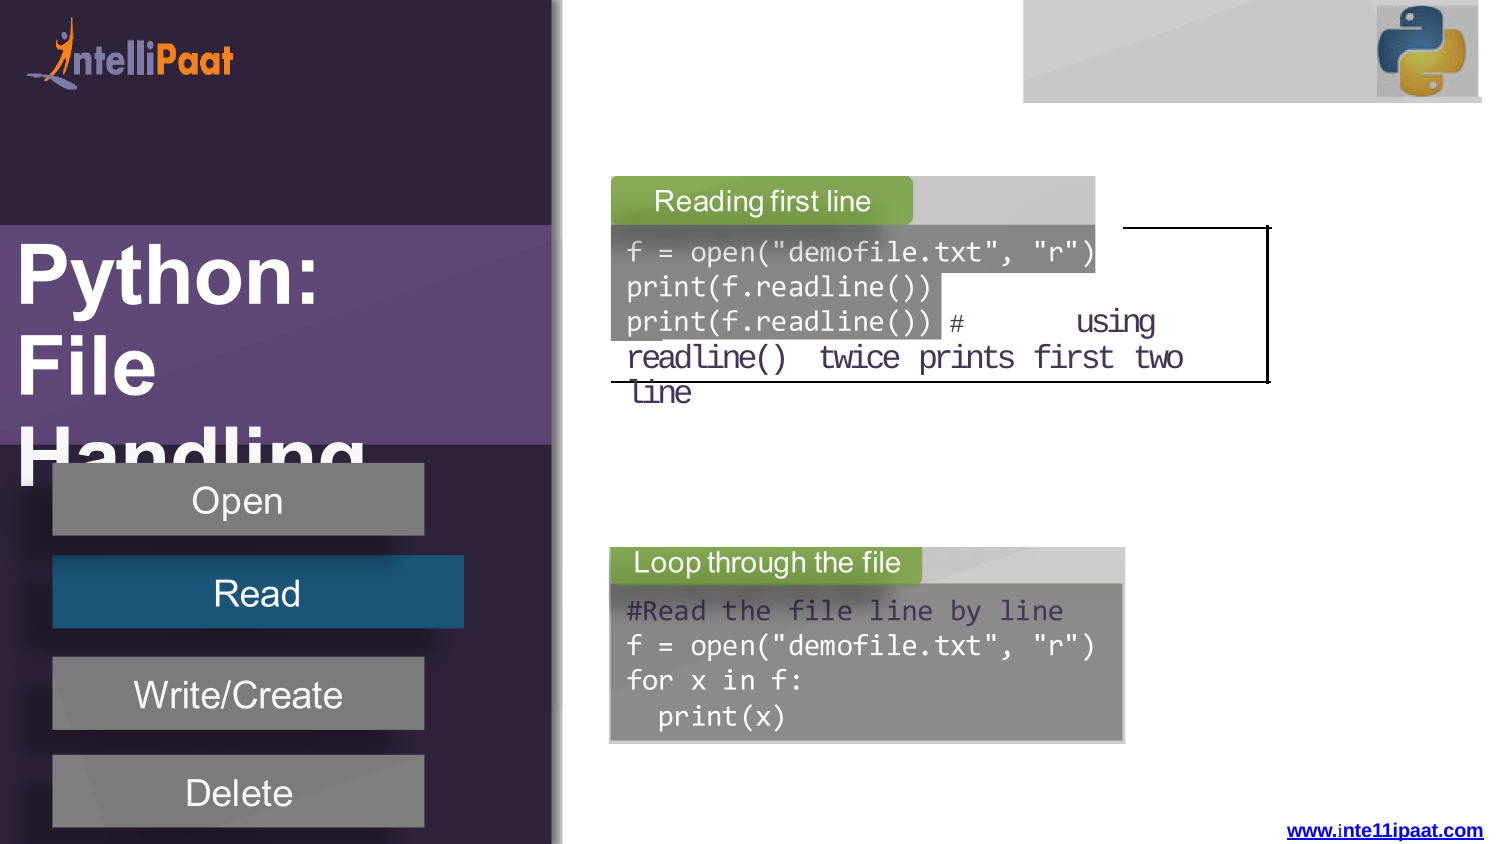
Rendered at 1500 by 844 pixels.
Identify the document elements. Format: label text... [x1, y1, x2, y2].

text_box [1023, 0, 1482, 103]
text_box [608, 547, 1126, 744]
title # using readline() twice prints first two line [623, 296, 1245, 445]
text_box [610, 176, 1096, 341]
text_box [0, 0, 563, 844]
text_box www.inte11ipaat.com [1285, 817, 1491, 842]
